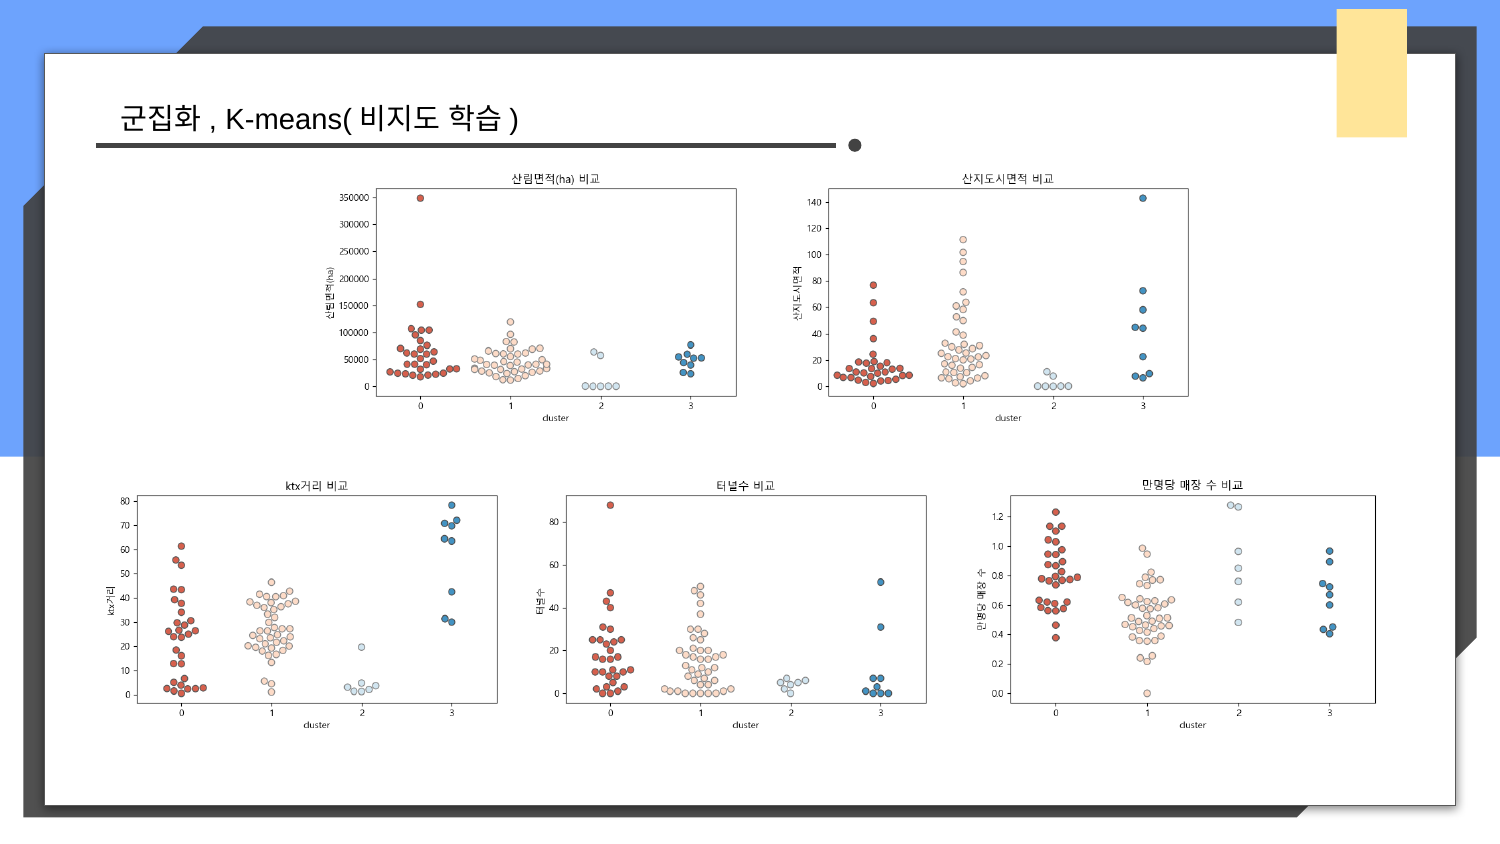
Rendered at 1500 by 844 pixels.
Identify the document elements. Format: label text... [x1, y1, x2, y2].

picture [78, 463, 1422, 732]
text_box 군집화, K-means(비지도 학습) [105, 85, 1059, 151]
picture [317, 156, 1234, 425]
